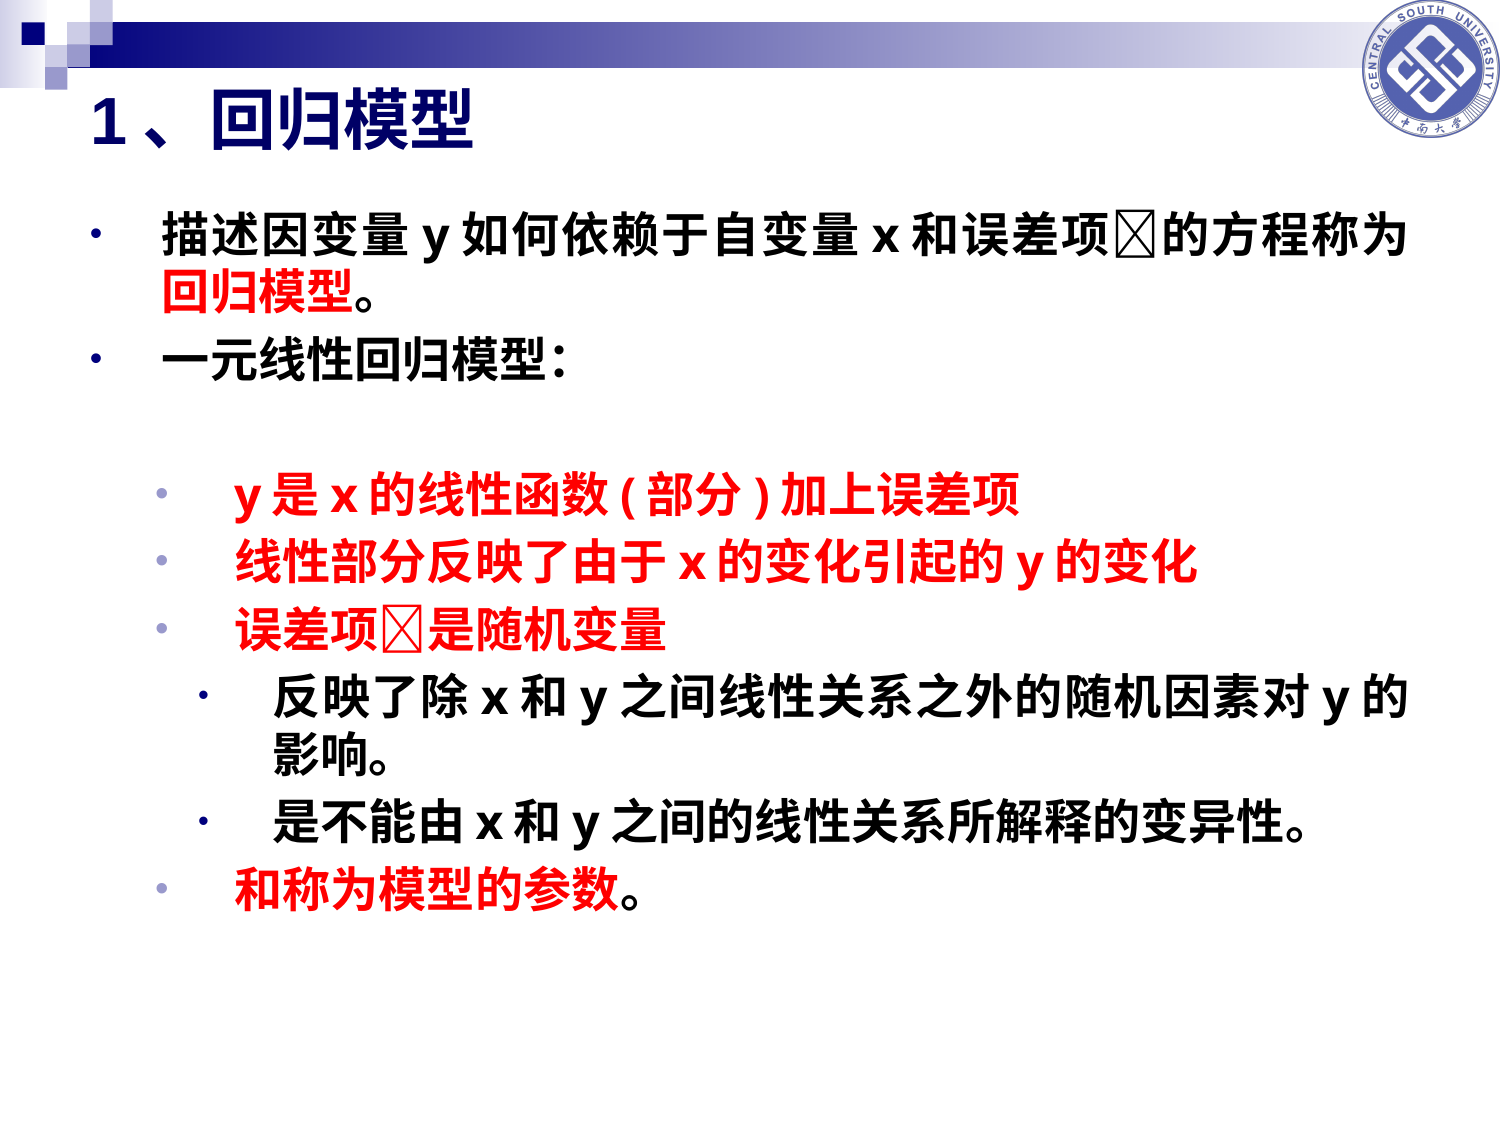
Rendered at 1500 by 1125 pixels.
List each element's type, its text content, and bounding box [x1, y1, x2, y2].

title 1、回归模型 [75, 75, 1425, 161]
picture [1362, 0, 1500, 138]
